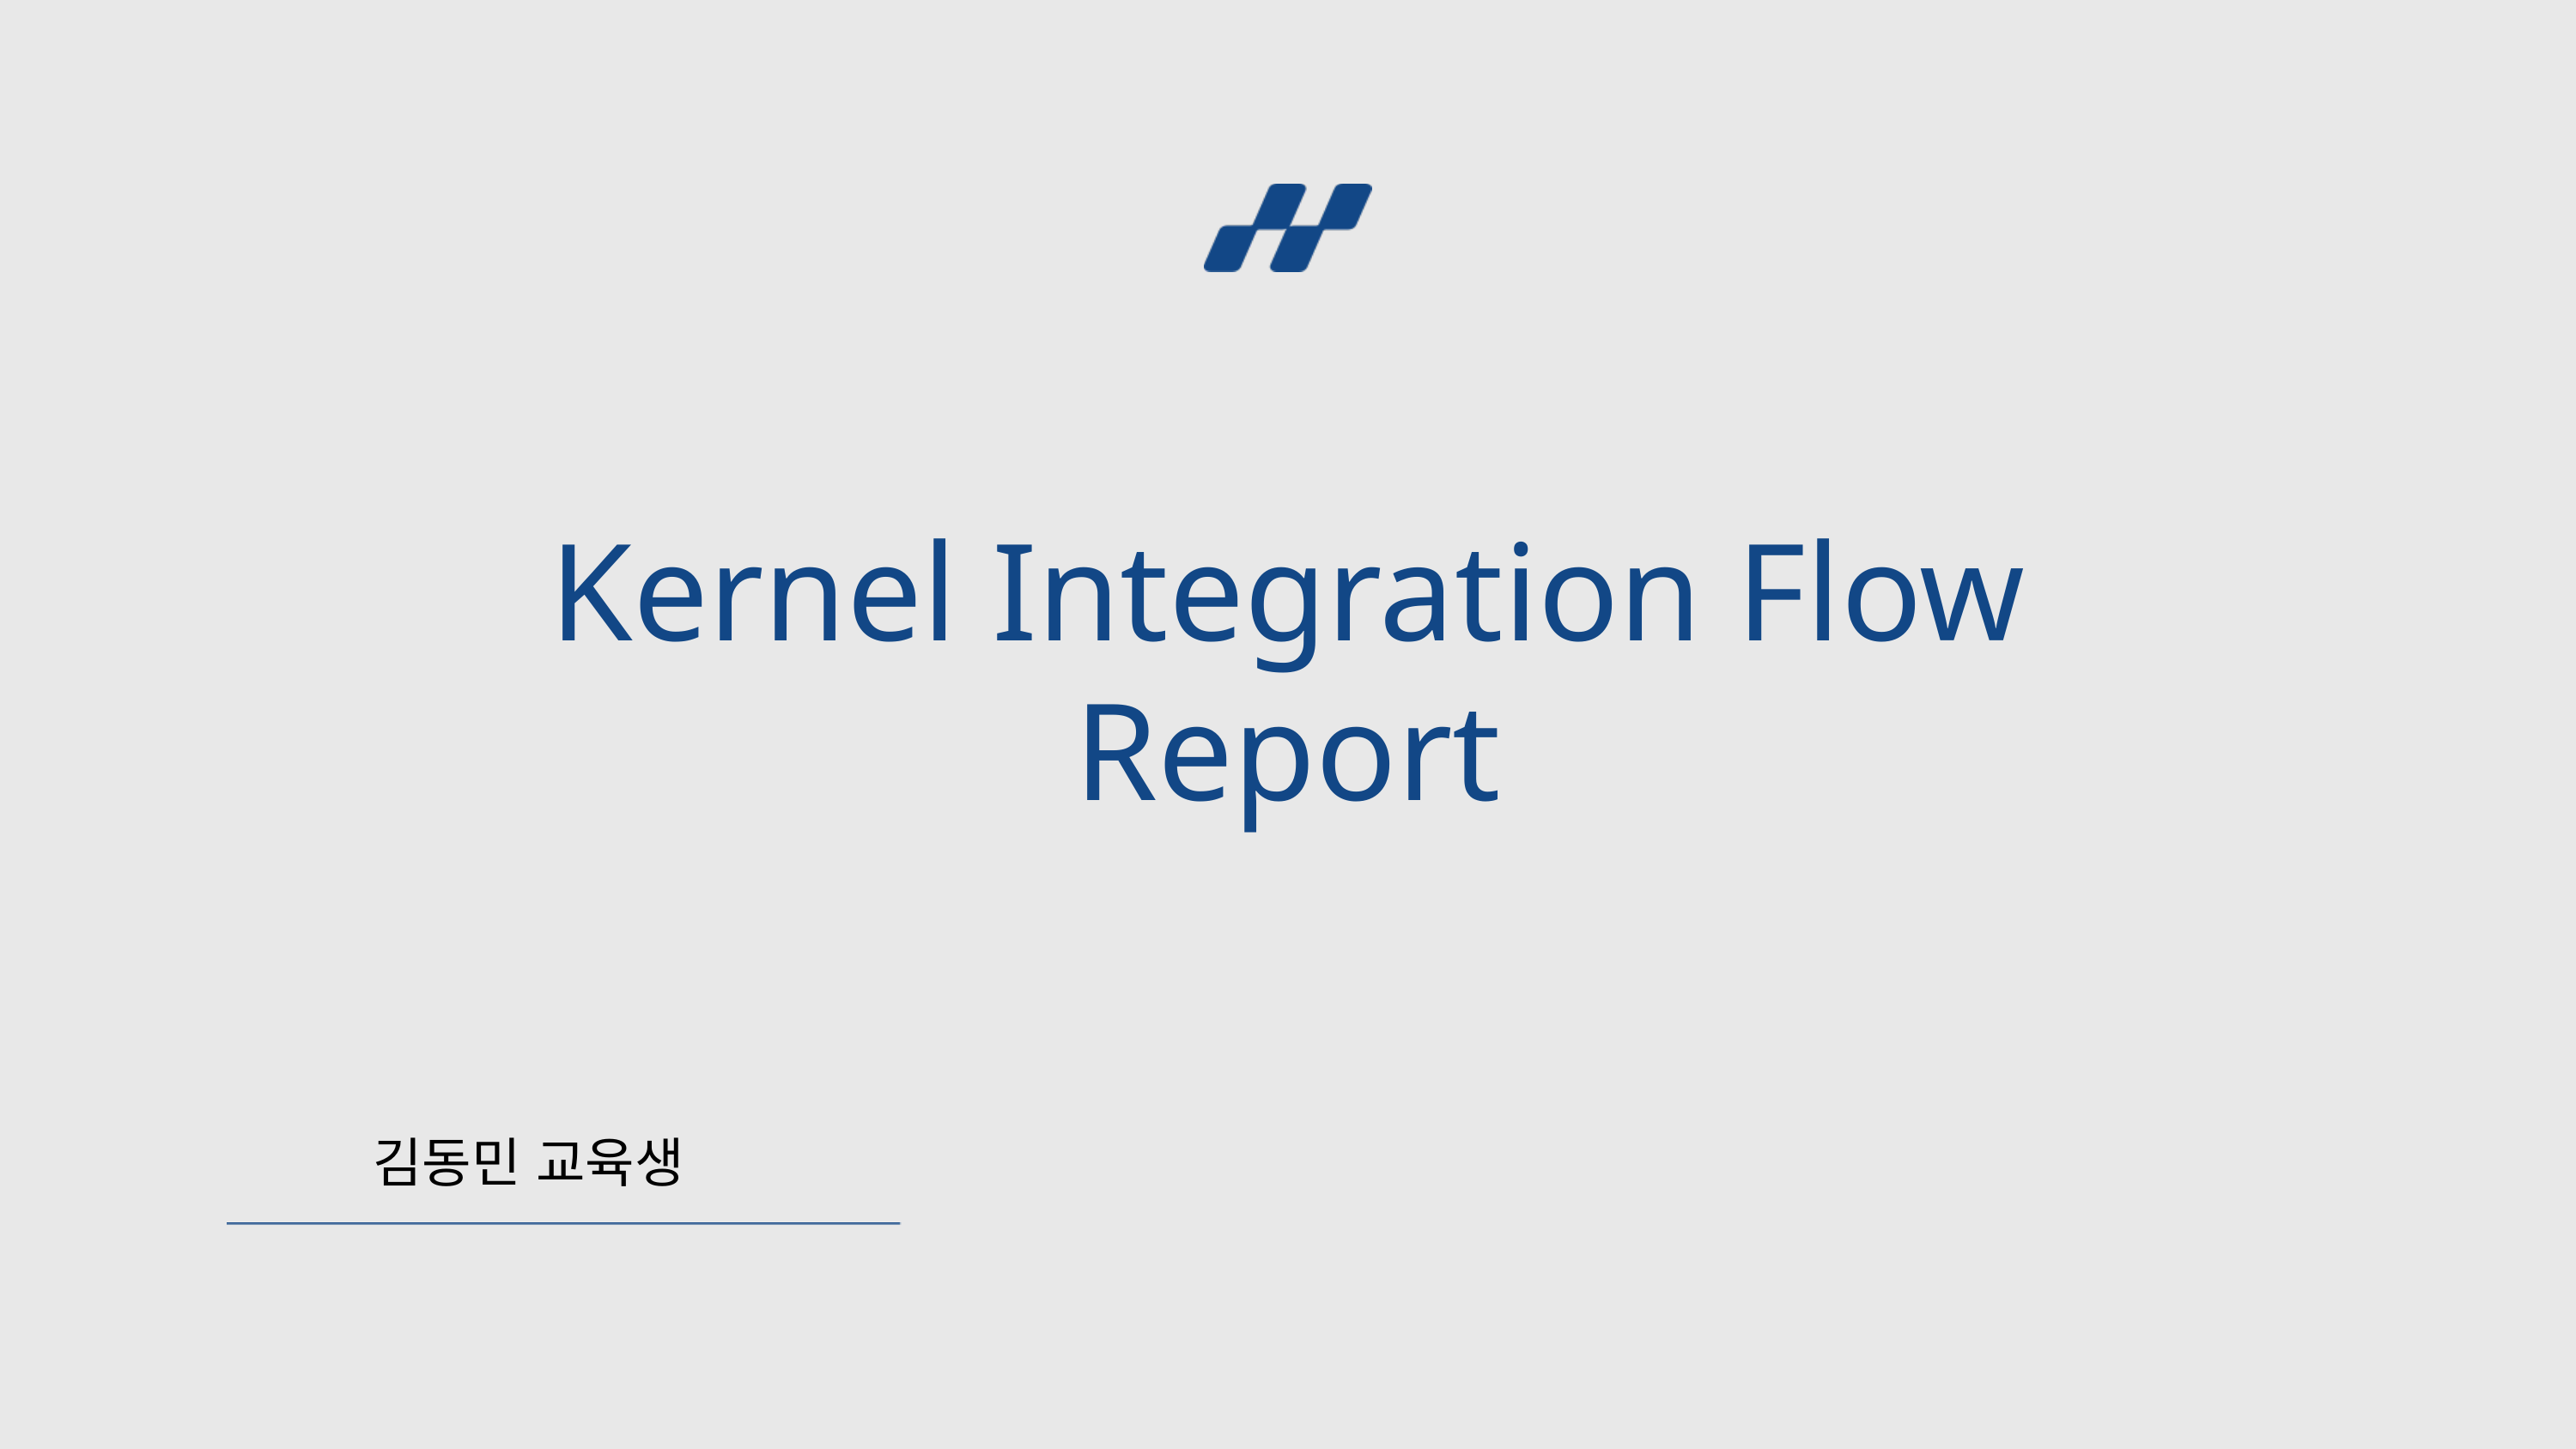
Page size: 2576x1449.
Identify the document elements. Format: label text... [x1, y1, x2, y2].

text_box 김동민 교육생 [370, 1131, 687, 1206]
picture [227, 1222, 902, 1226]
text_box Kernel Integration Flow Report [434, 512, 2142, 863]
picture [1203, 184, 1373, 272]
